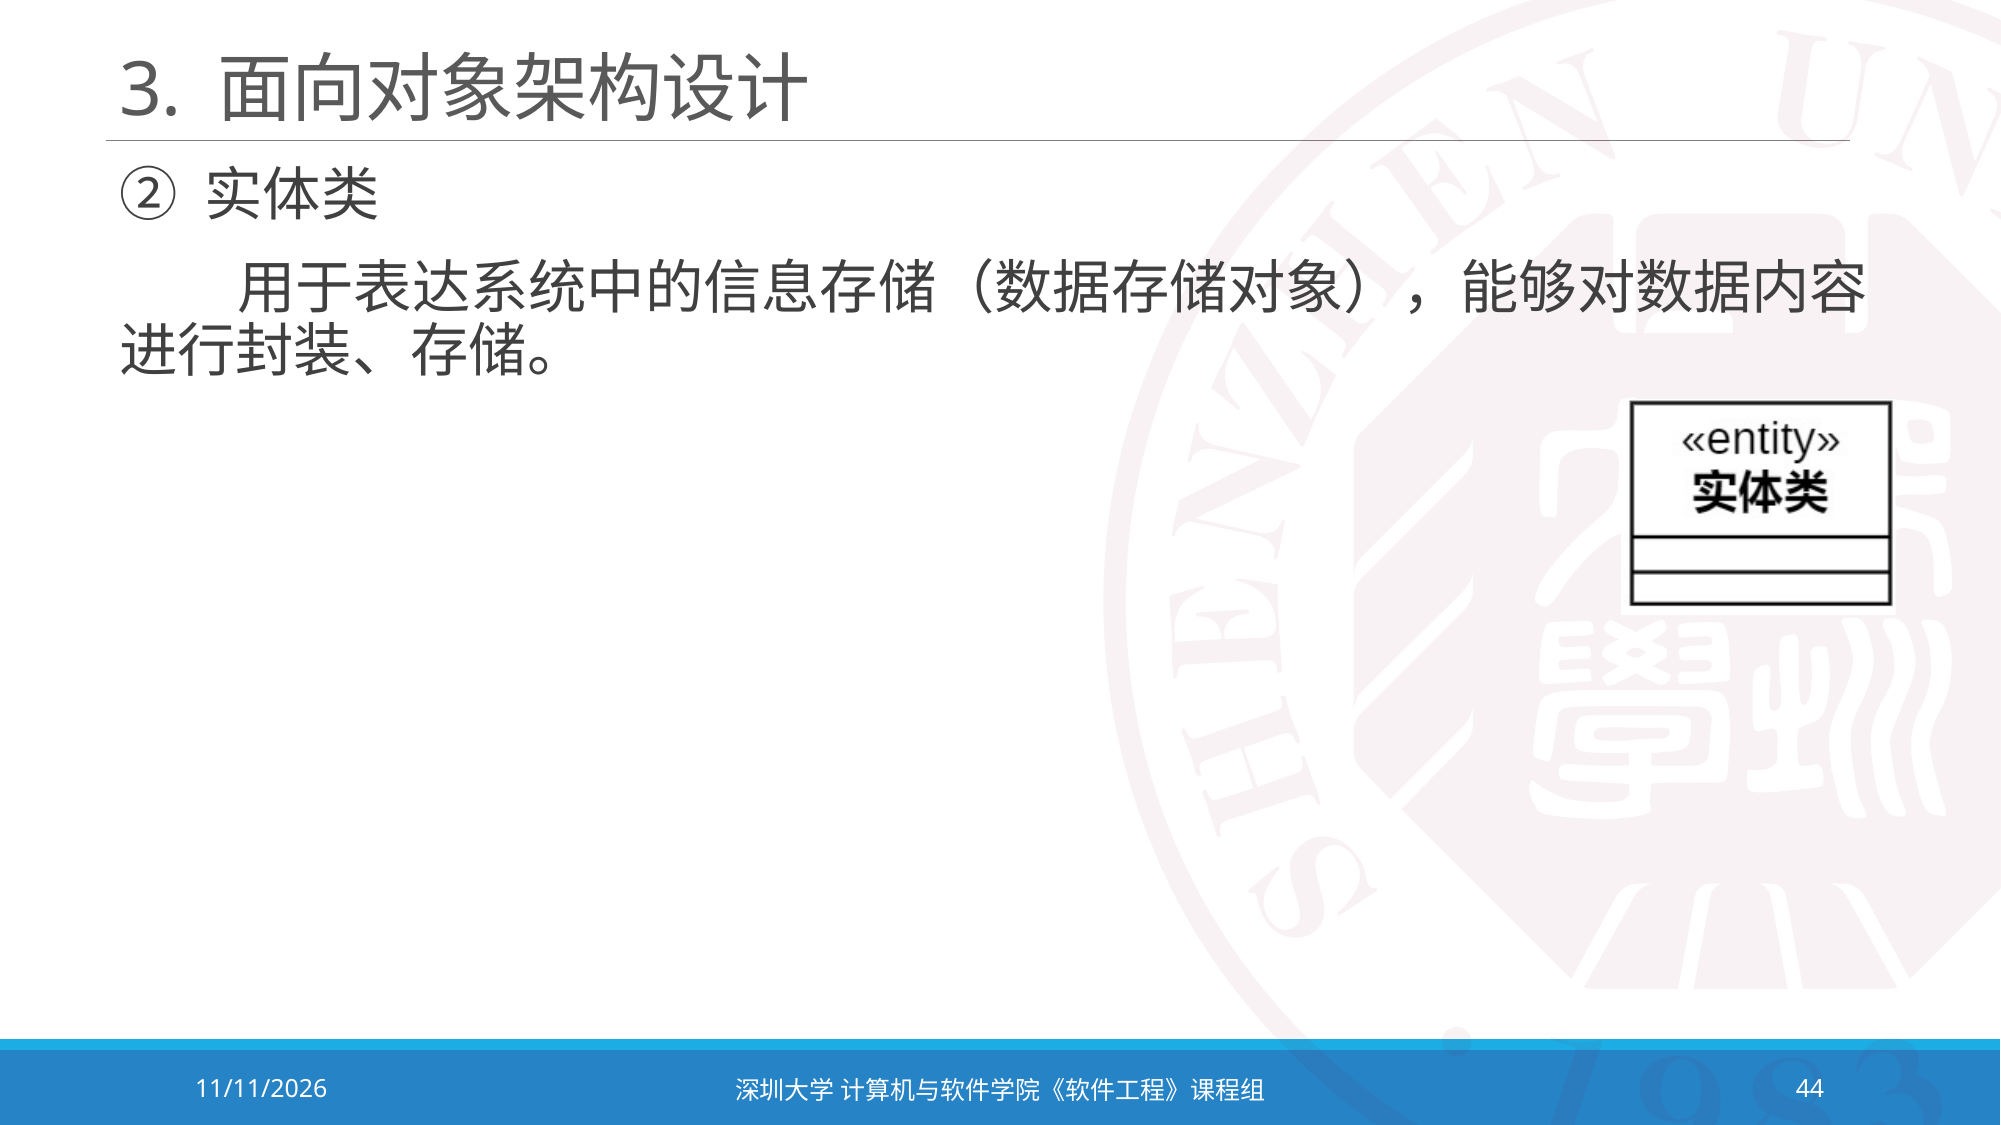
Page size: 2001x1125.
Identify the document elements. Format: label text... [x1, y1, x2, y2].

picture [1620, 398, 1897, 616]
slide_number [180, 1059, 586, 1120]
list ② 实体类 用于表达系统中的信息存储（数据存储对象），能够对数据内容进行封装、存储。 [104, 158, 1878, 1008]
slide_number 44 [1624, 1059, 1840, 1120]
footer 深圳大学 计算机与软件学院《软件工程》课程组 [604, 1059, 1396, 1120]
title 3. 面向对象架构设计 [104, 0, 1856, 139]
